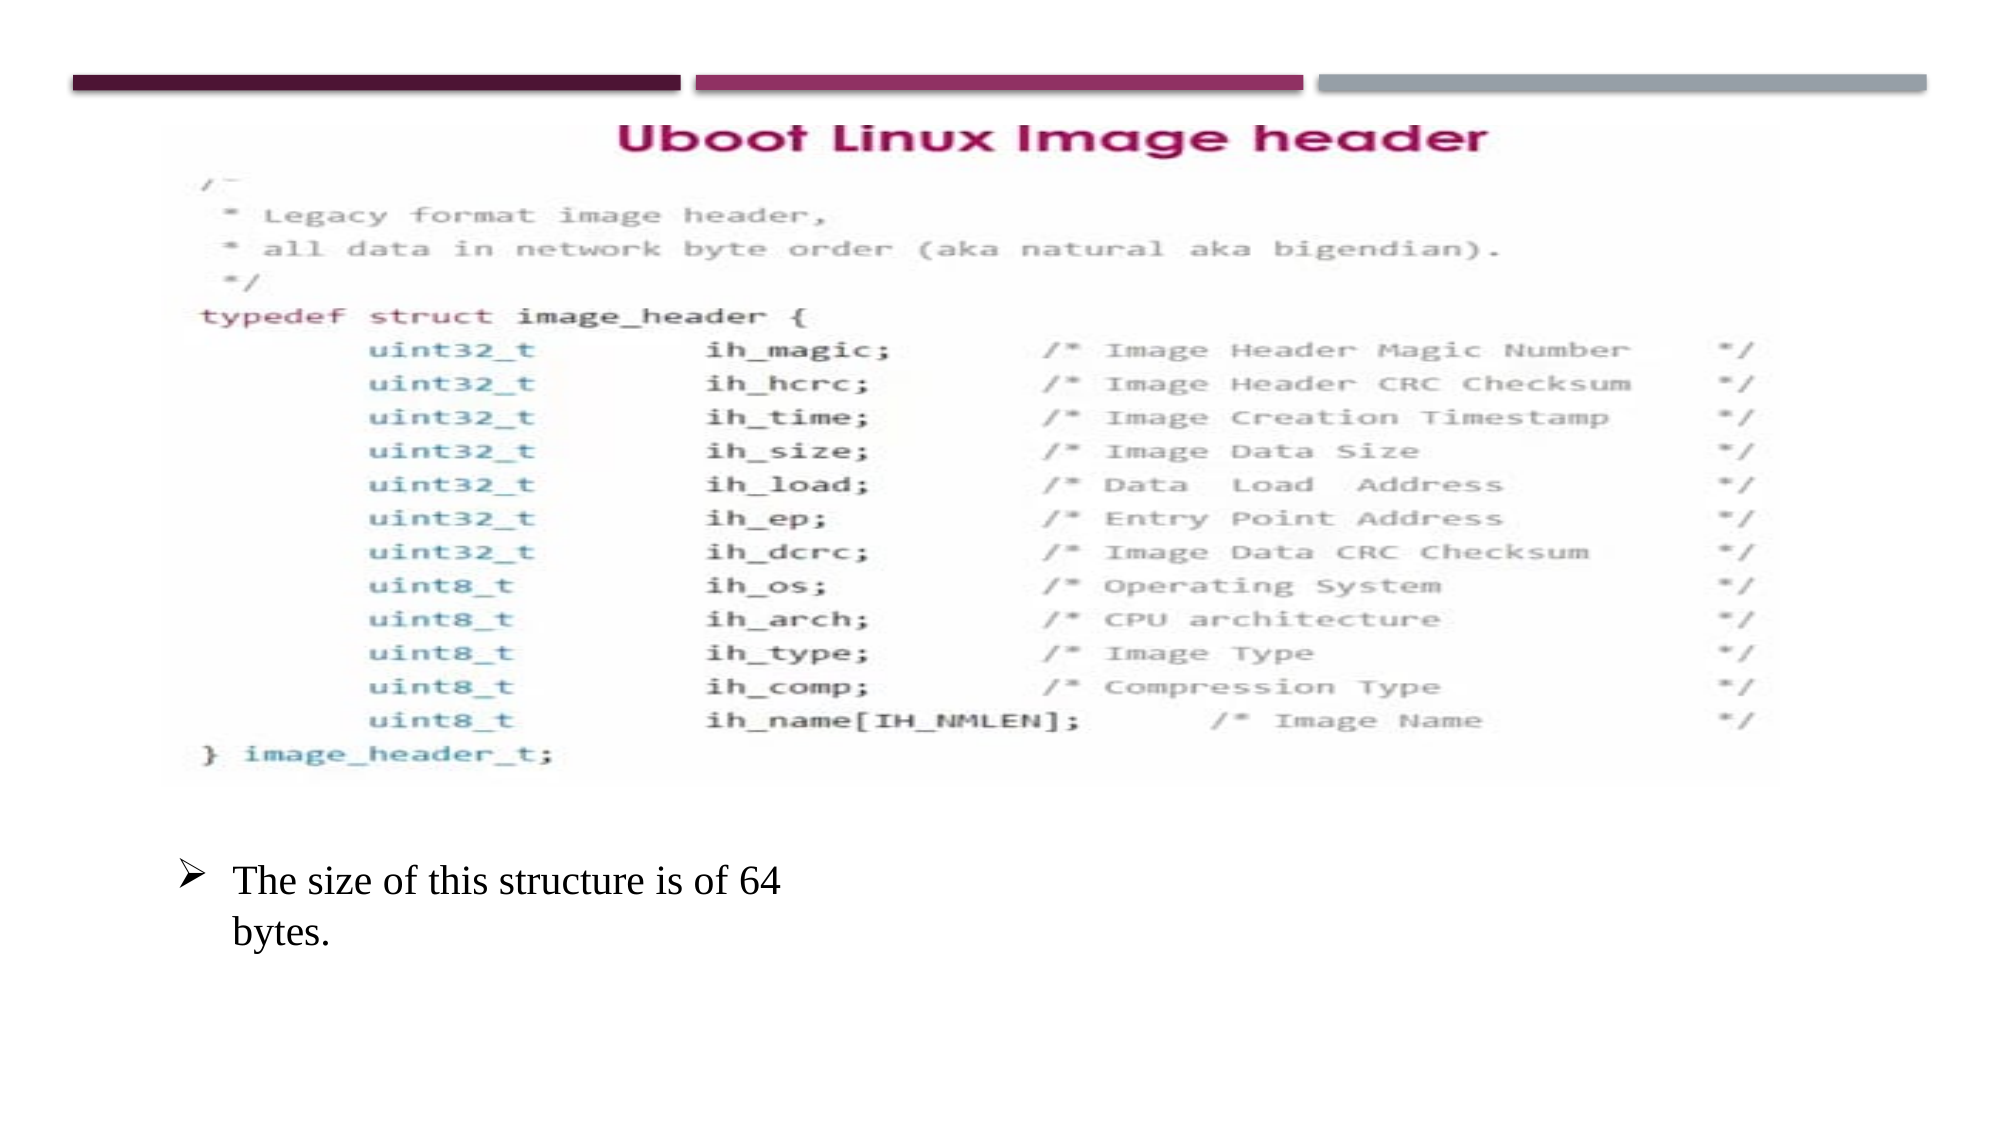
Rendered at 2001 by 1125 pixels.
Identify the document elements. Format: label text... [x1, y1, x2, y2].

picture [160, 124, 1781, 788]
text_box The size of this structure is of 64 bytes. [161, 845, 906, 961]
